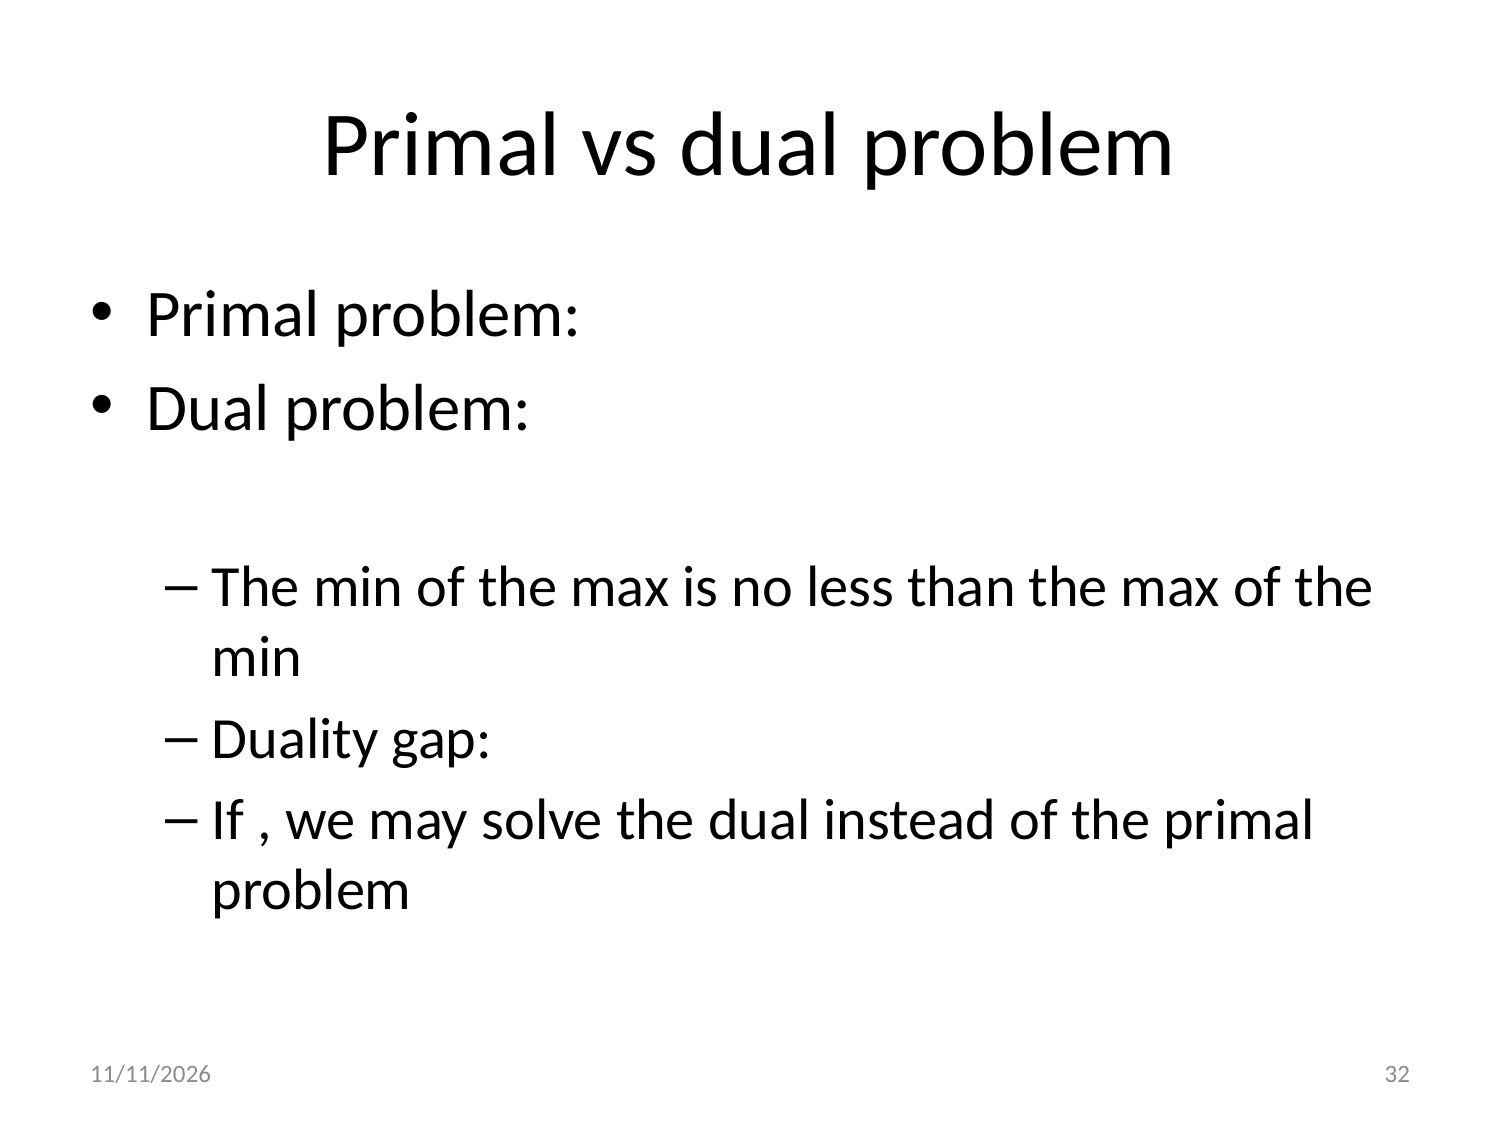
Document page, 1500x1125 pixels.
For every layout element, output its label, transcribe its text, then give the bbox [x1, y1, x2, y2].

title Primal vs dual problem [75, 45, 1425, 233]
slide_number 32 [1074, 1042, 1425, 1103]
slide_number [75, 1042, 425, 1103]
